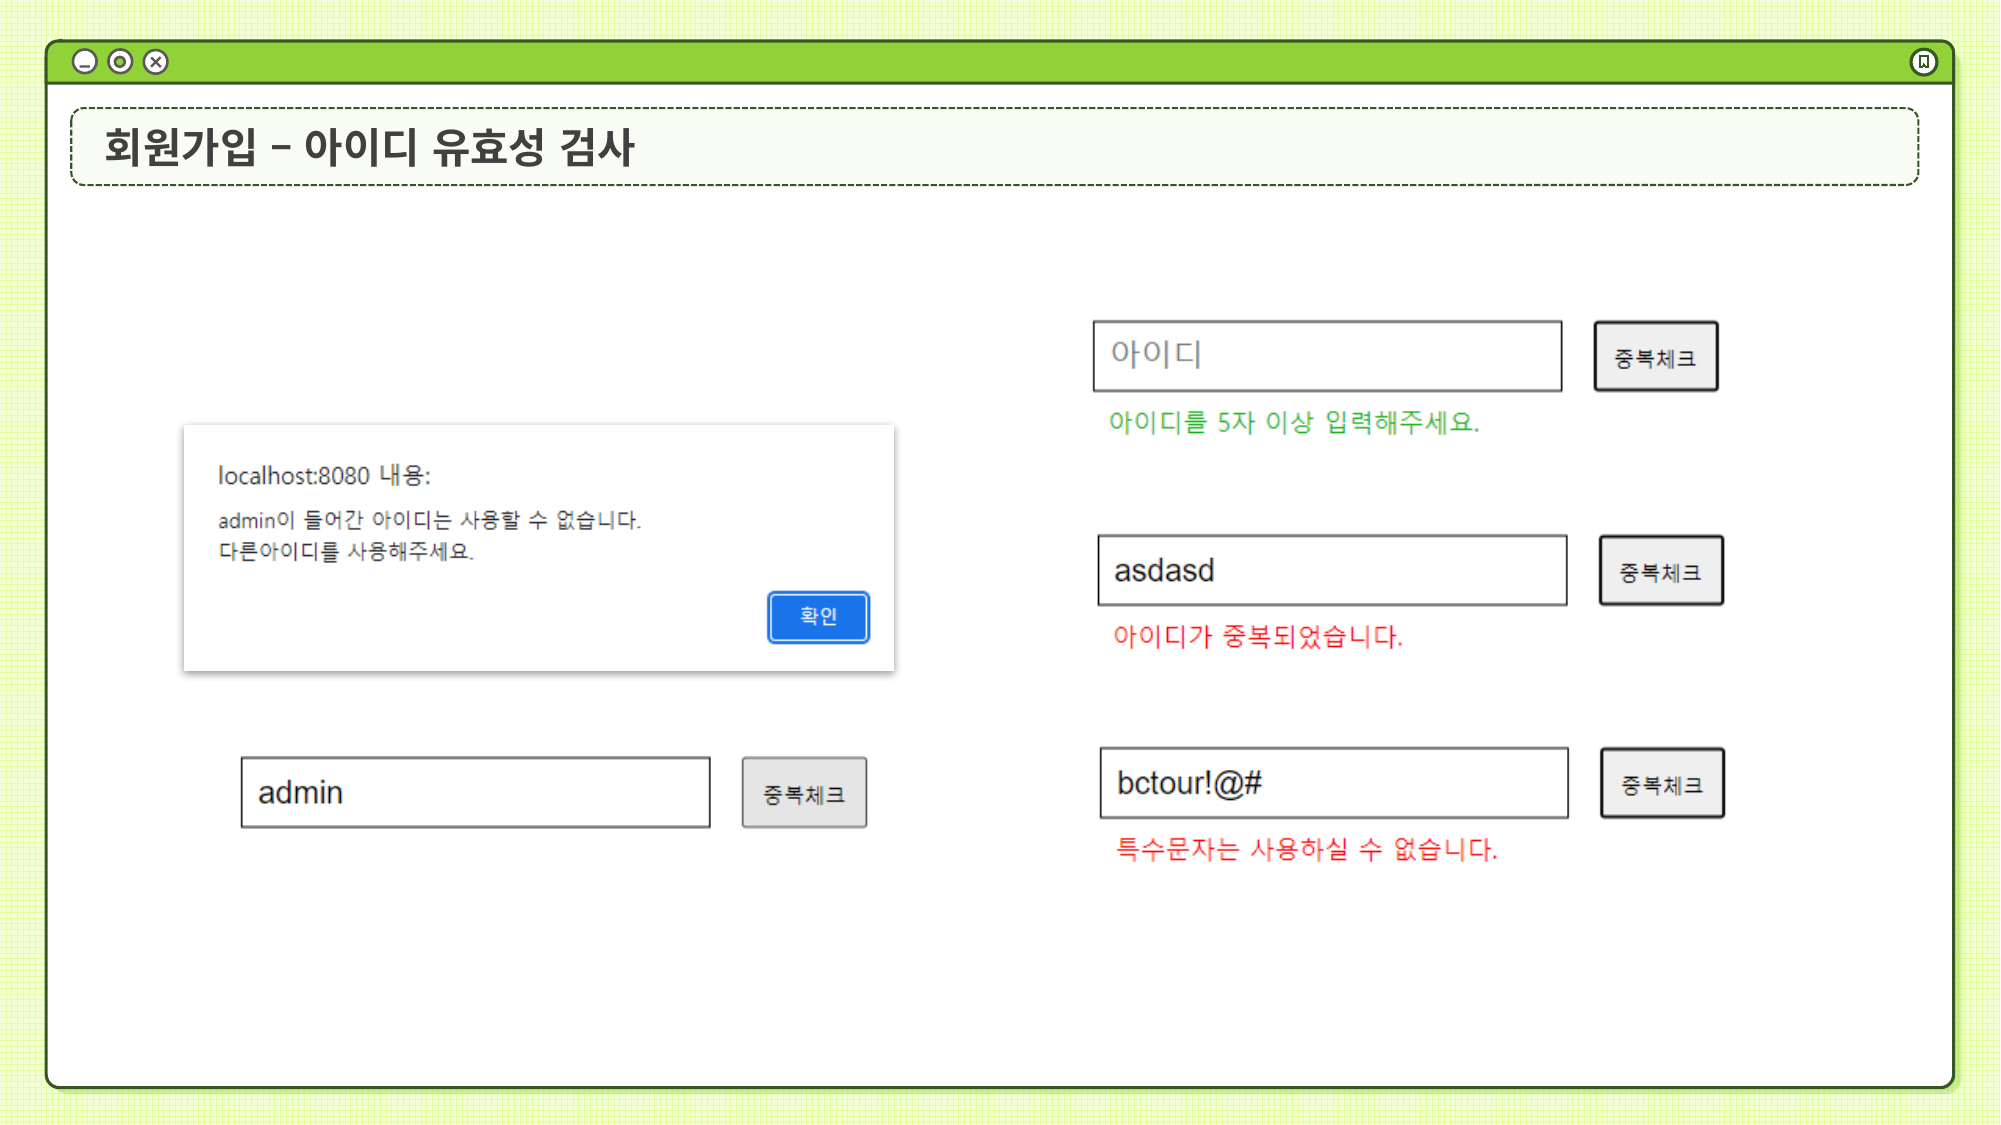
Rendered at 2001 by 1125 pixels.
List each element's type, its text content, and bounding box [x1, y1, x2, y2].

text_box 회원가입 – 아이디 유효성 검사 [70, 107, 1920, 187]
picture [198, 439, 880, 657]
picture [1073, 514, 1759, 657]
picture [235, 736, 880, 862]
text_box [45, 85, 1955, 1089]
picture [1069, 717, 1763, 881]
picture [1073, 303, 1738, 443]
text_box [46, 40, 1954, 84]
